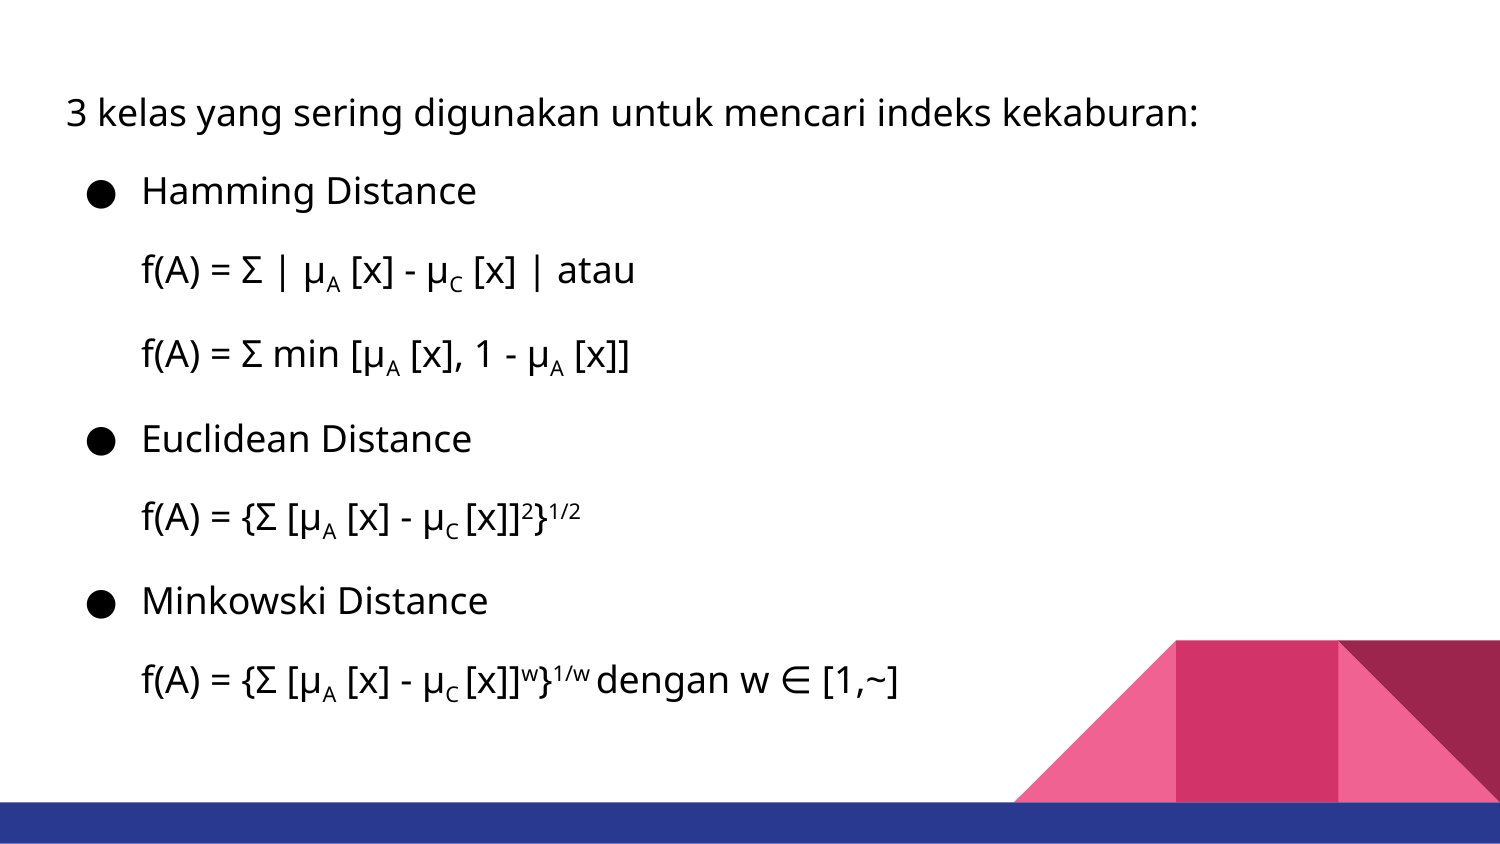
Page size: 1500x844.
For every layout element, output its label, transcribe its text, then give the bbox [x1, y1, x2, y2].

list 3 kelas yang sering digunakan untuk mencari indeks kekaburan: Hamming Distance f(A) = Σ | μA [x] - μC [x] | atau f(A) = Σ min [μA [x], 1 - μA [x]] Euclidean Distance f(A) = {Σ [μA [x] - μC [x]]2}1/2 Minkowski Distance f(A) = {Σ [μA [x] - μC [x]]w}1/w dengan w ∈ [1,~] [51, 67, 1449, 750]
